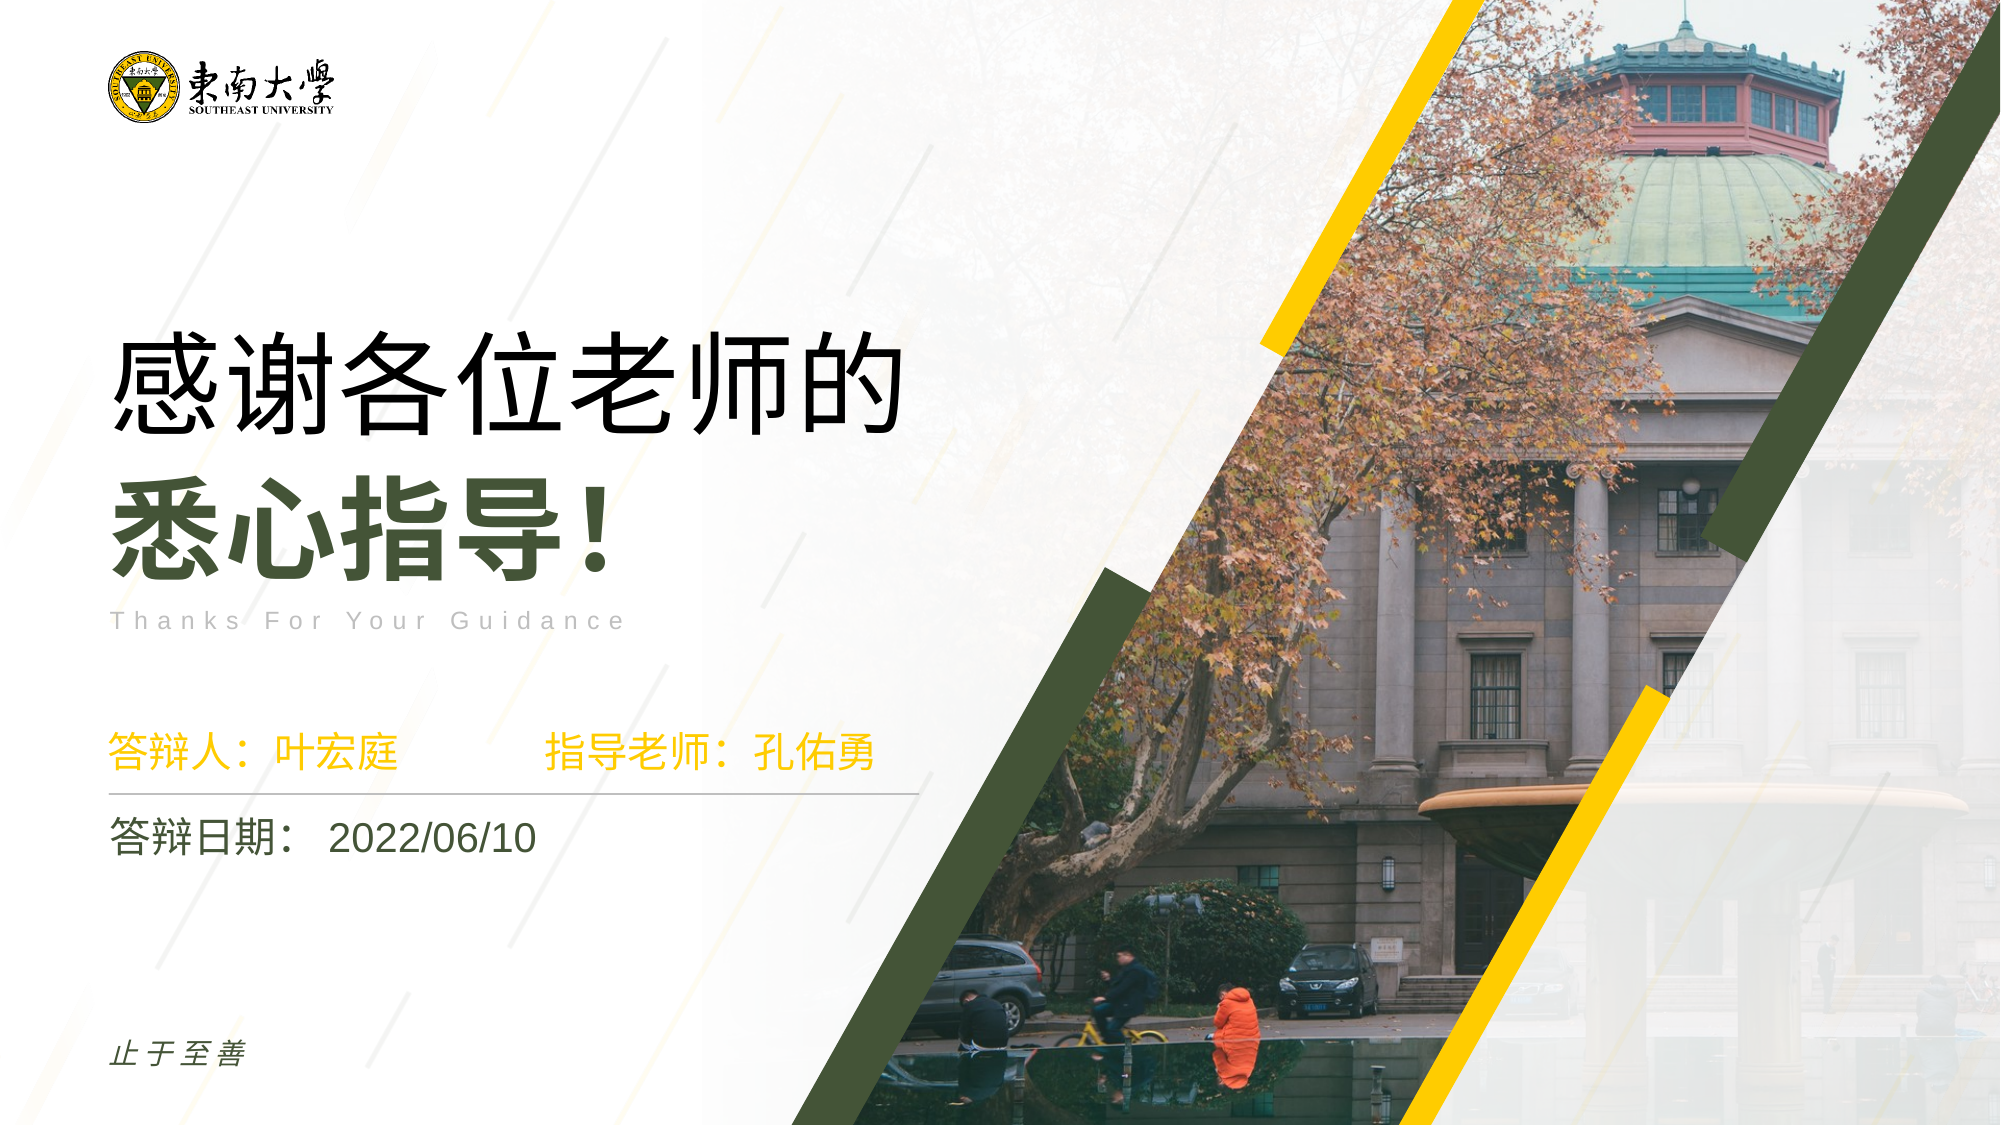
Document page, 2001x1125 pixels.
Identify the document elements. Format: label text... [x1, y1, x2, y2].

text_box 答辩日期：2022/06/10 [109, 803, 714, 869]
list 感谢各位老师的 [109, 306, 1061, 451]
picture [854, 0, 2000, 1125]
list 悉心指导！ [109, 451, 1061, 596]
picture [1988, 127, 1993, 135]
picture [108, 51, 334, 123]
list Thanks For Your Guidance [109, 597, 1061, 645]
text_box 指导老师：孔佑勇 [544, 718, 919, 784]
slide_number 止于至善 [108, 1022, 657, 1083]
text_box 答辩人：叶宏庭 [107, 718, 519, 784]
